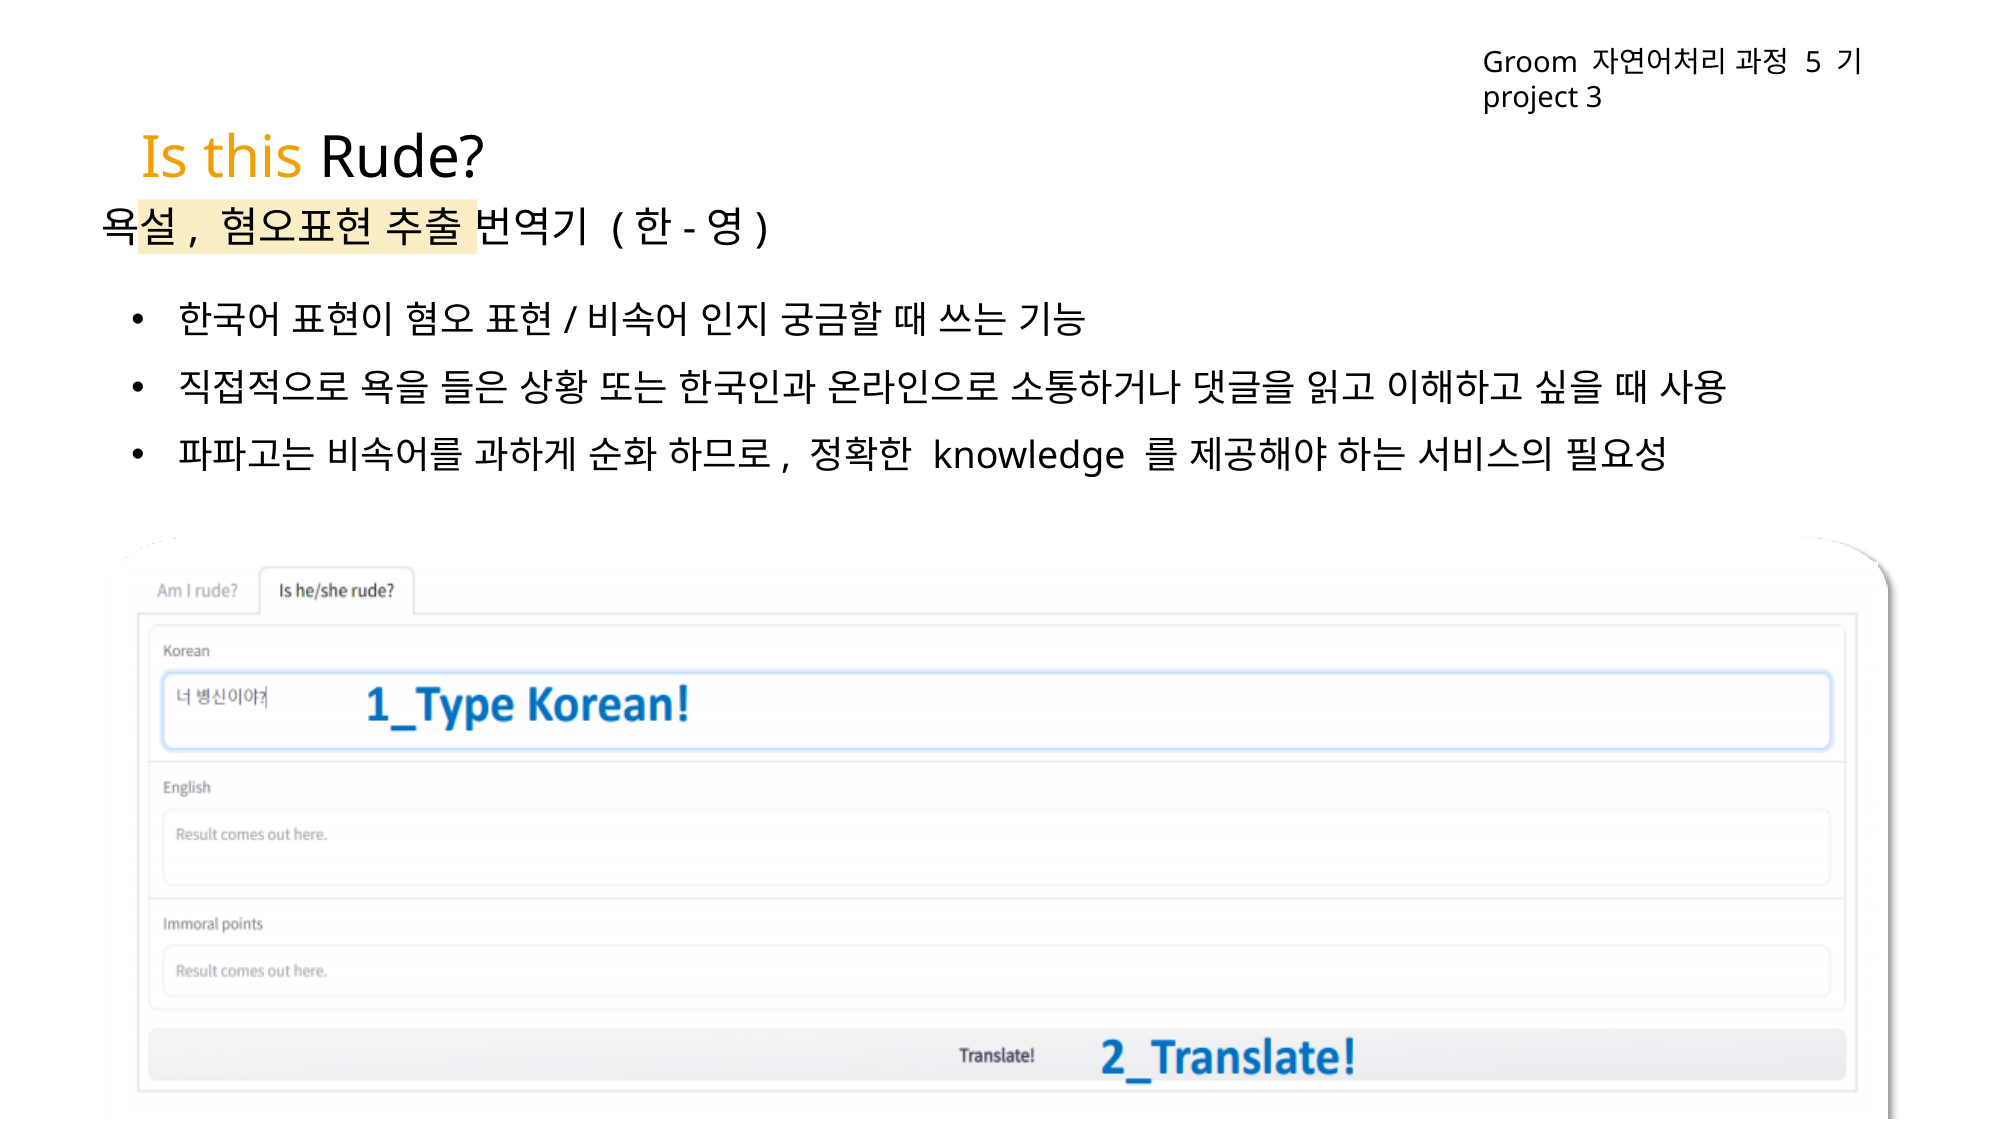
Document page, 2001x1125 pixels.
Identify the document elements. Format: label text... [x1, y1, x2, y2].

picture [103, 534, 1903, 1119]
text_box 욕설, 혐오표현 추출 번역기 (한-영) [86, 193, 783, 259]
text_box 한국어 표현이 혐오 표현/비속어 인지 궁금할 때 쓰는 기능 직접적으로 욕을 들은 상황 또는 한국인과 온라인으로 소통하거나 댓글을 읽고 이해하고 싶을 때 사용 파파고는 비속어를 과하게 순화 하므로, 정확한 knowledge 를 제공해야 하는 서비스의 필요성 [116, 266, 1744, 484]
text_box Is this Rude? [126, 112, 501, 197]
text_box Groom 자연어처리 과정 5 기 project 3 [1467, 36, 1968, 121]
